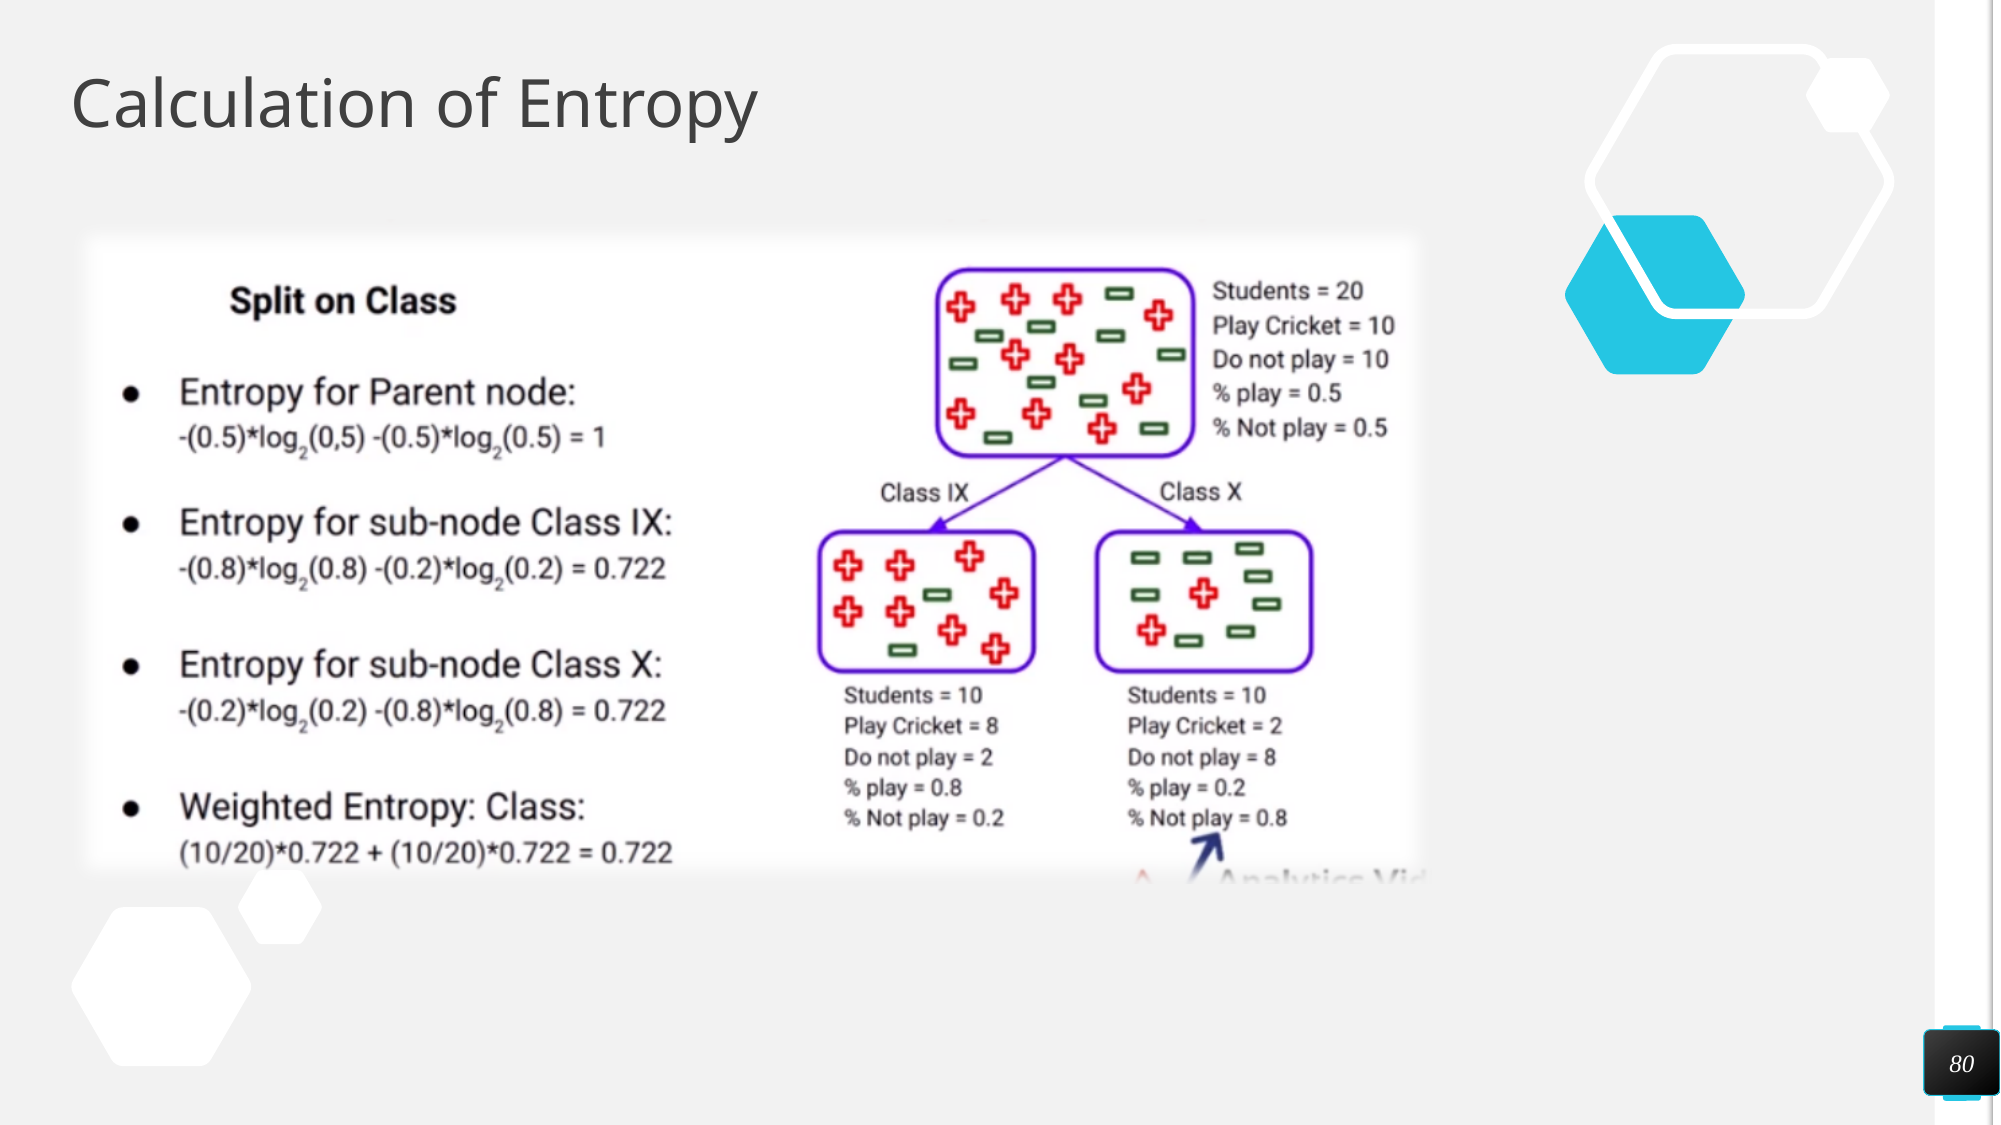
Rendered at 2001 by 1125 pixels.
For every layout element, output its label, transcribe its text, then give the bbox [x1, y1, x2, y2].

slide_number 80 [1923, 1029, 2000, 1096]
title Calculation of Entropy [70, 70, 1930, 142]
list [70, 219, 1432, 884]
